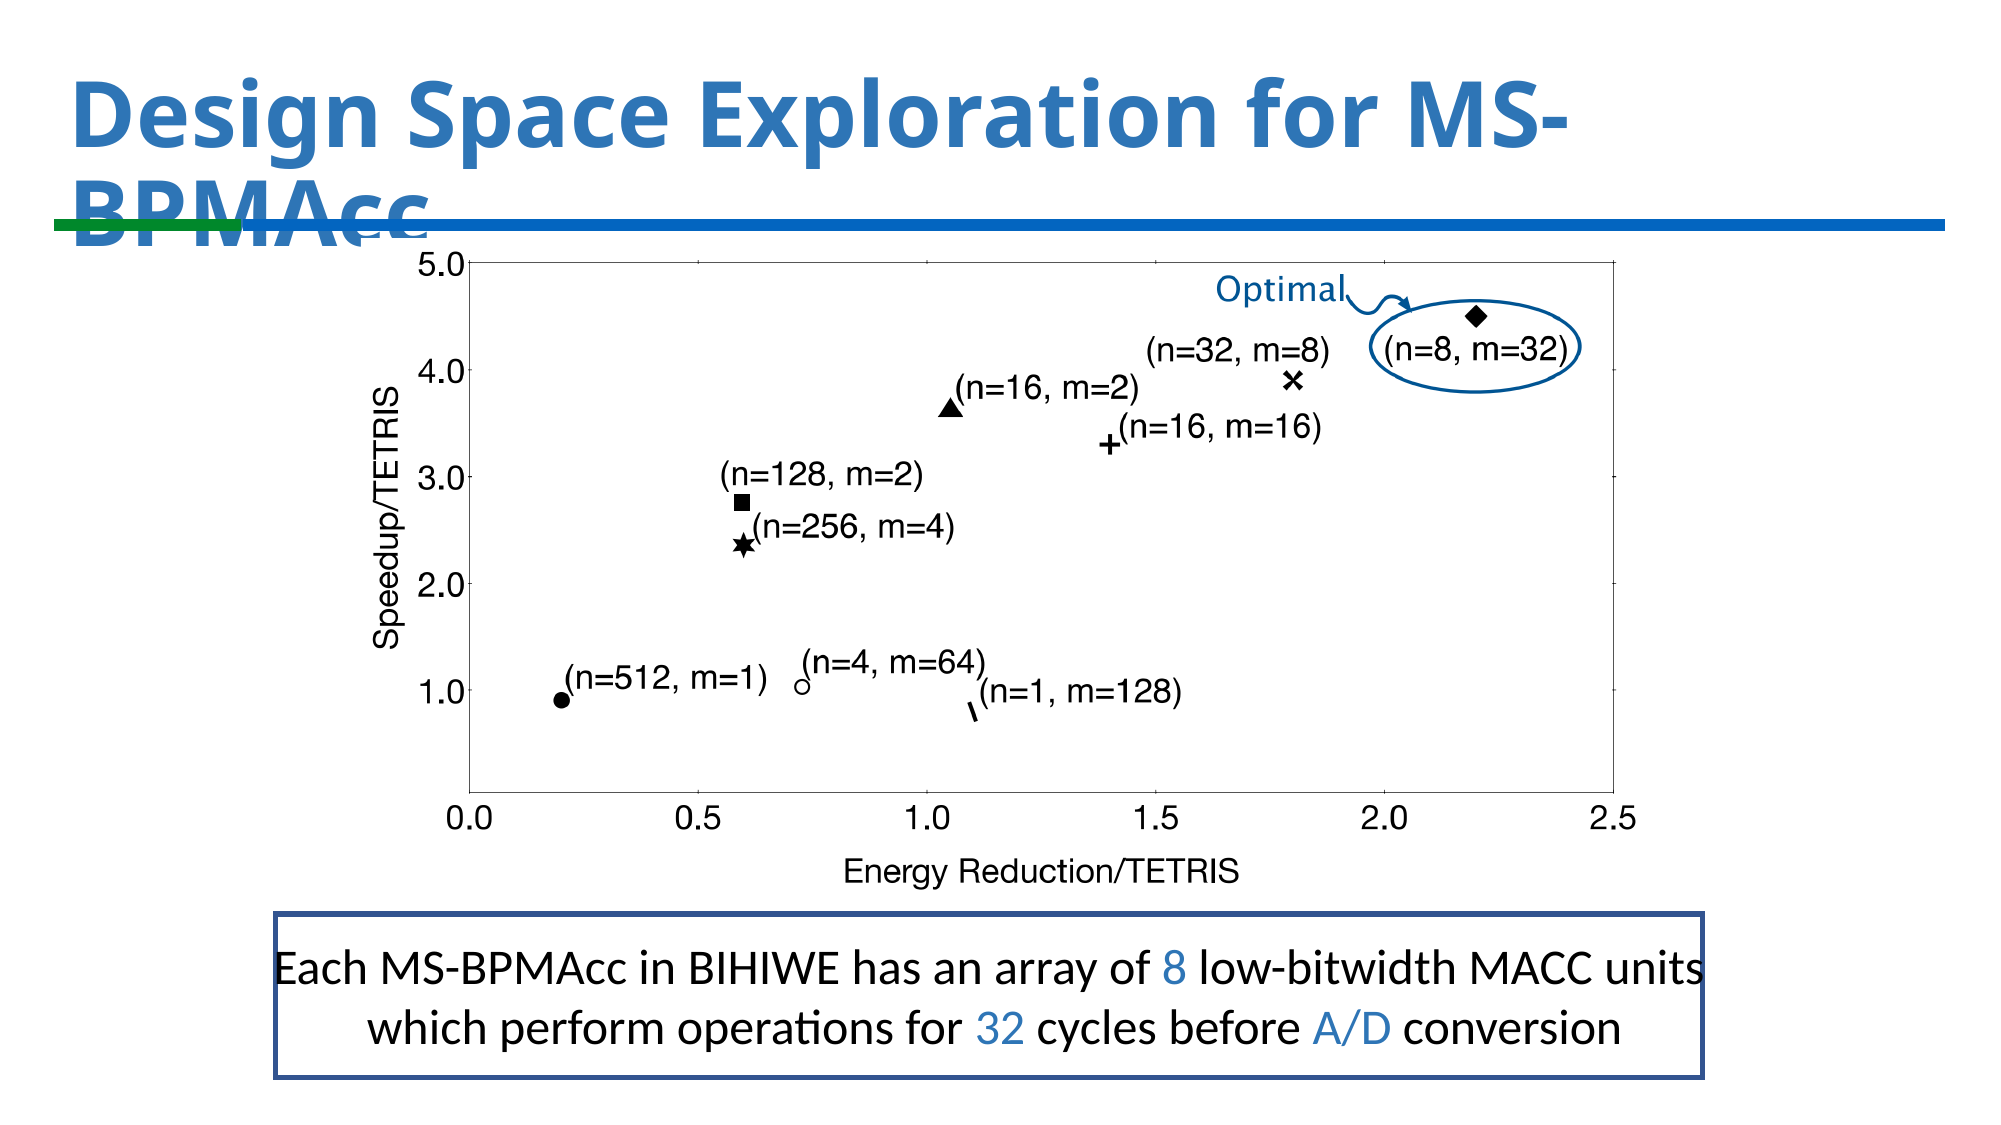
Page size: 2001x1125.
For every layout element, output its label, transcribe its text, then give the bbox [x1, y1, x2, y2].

text_box Each MS-BPMAcc in BiHiwe has an array of 8 low-bitwidth MACC units which perform operations for 32 cycles before A/D conversion [258, 927, 1720, 1063]
picture [360, 238, 1639, 893]
text_box Design Space Exploration for MS-BPMAcc [54, 60, 1947, 279]
text_box [274, 1063, 1703, 1079]
text_box [274, 913, 1703, 927]
